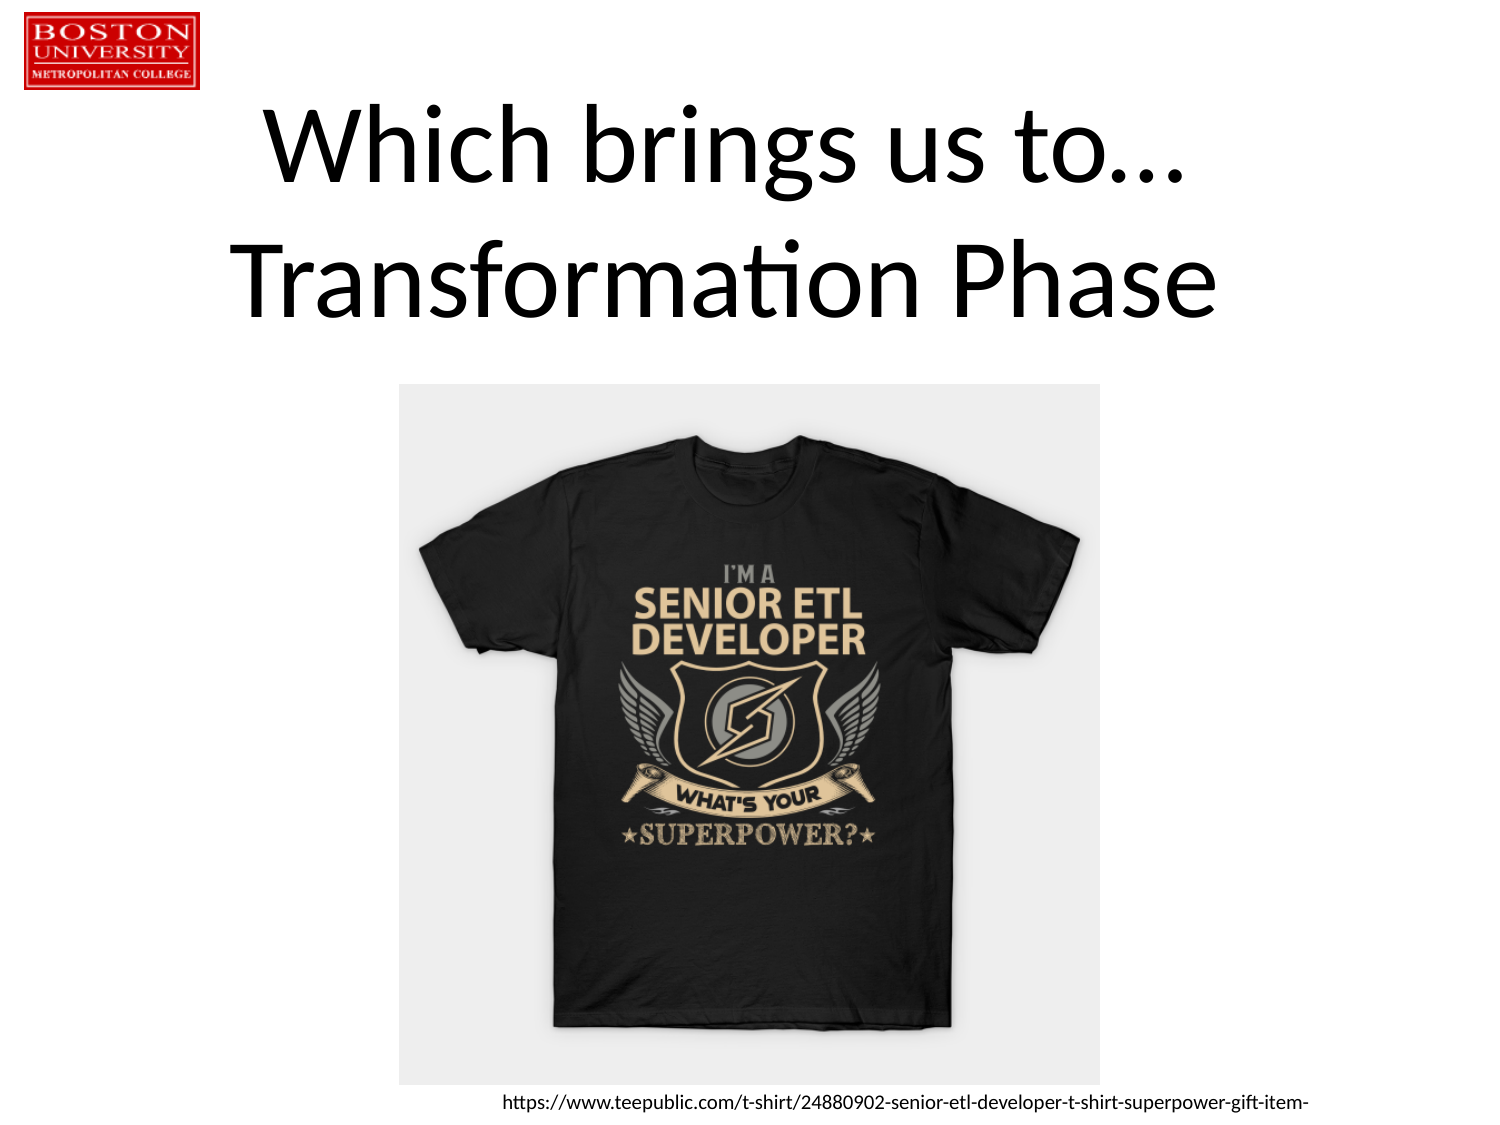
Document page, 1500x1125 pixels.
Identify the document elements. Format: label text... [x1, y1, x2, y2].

text_box https://www.teepublic.com/t-shirt/24880902-senior-etl-developer-t-shirt-superpower-gift-item- [487, 1081, 1475, 1121]
picture [399, 384, 1101, 1085]
picture [24, 12, 201, 90]
subtitle Which brings us to… Transformation Phase [75, 62, 1375, 348]
